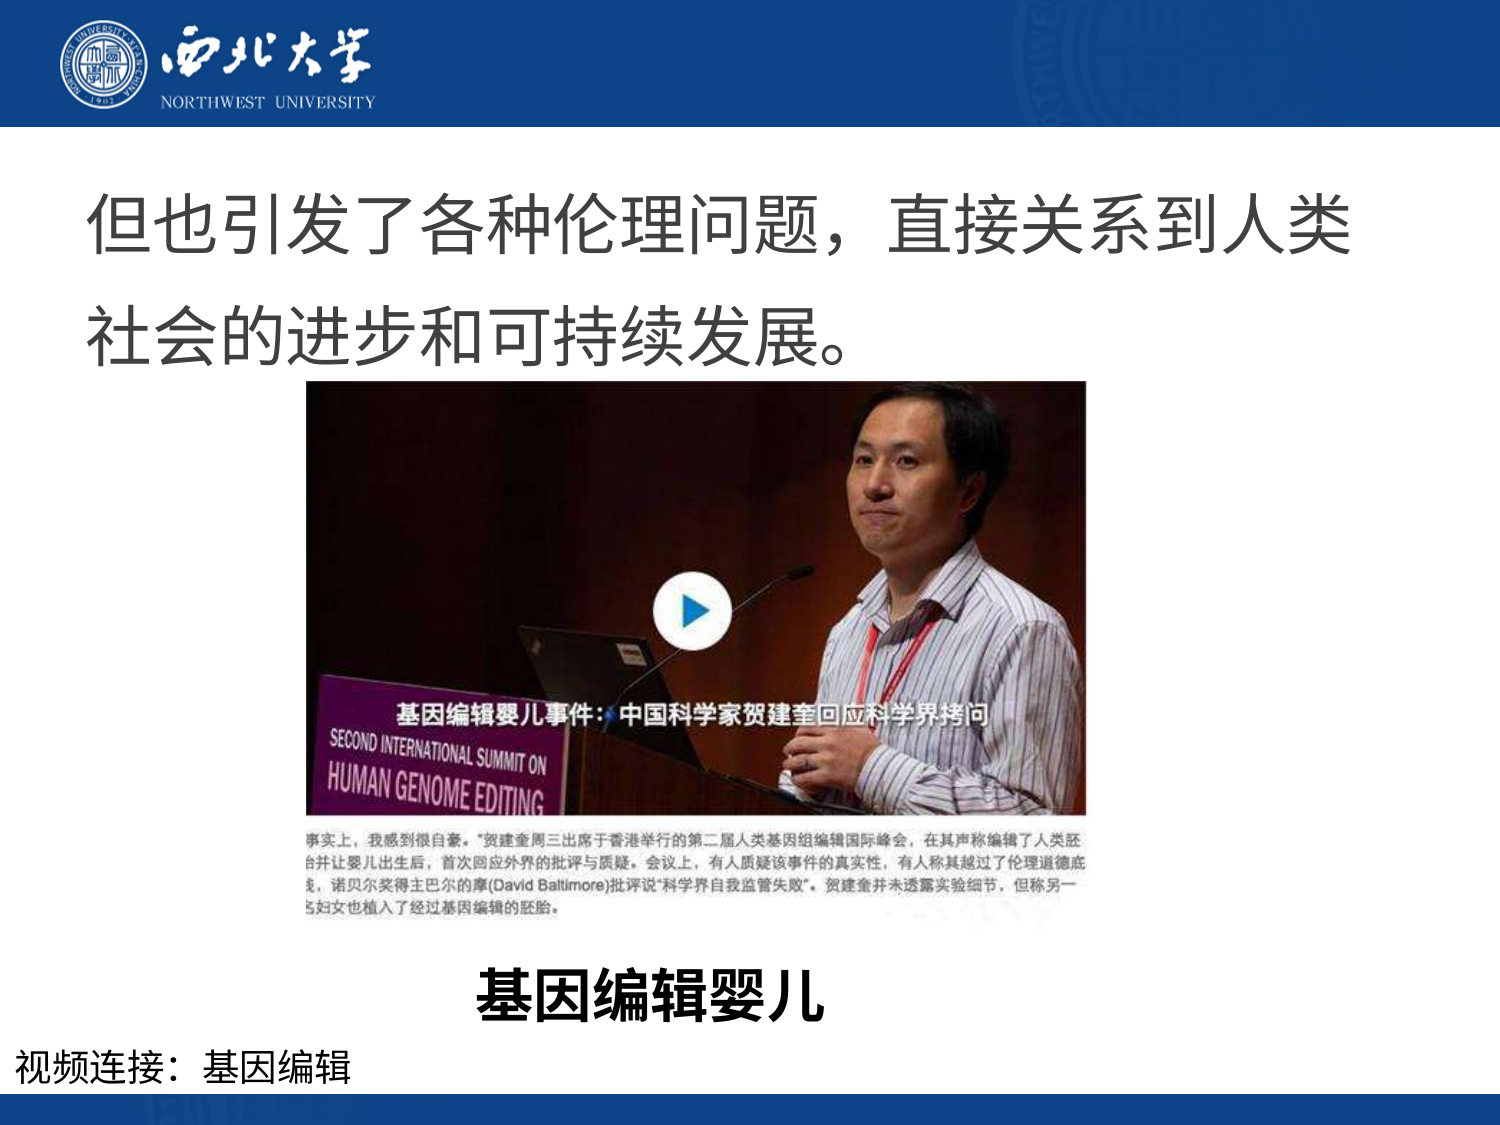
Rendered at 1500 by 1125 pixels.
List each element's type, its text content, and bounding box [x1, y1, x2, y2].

text_box 基因编辑婴儿 [461, 951, 841, 1037]
picture [0, 1094, 1500, 1125]
text_box 但也引发了各种伦理问题，直接关系到人类社会的进步和可持续发展。 [77, 146, 1370, 379]
text_box 视频连接：基因编辑 [0, 1036, 368, 1097]
picture [0, 0, 1500, 127]
picture [306, 380, 1095, 939]
